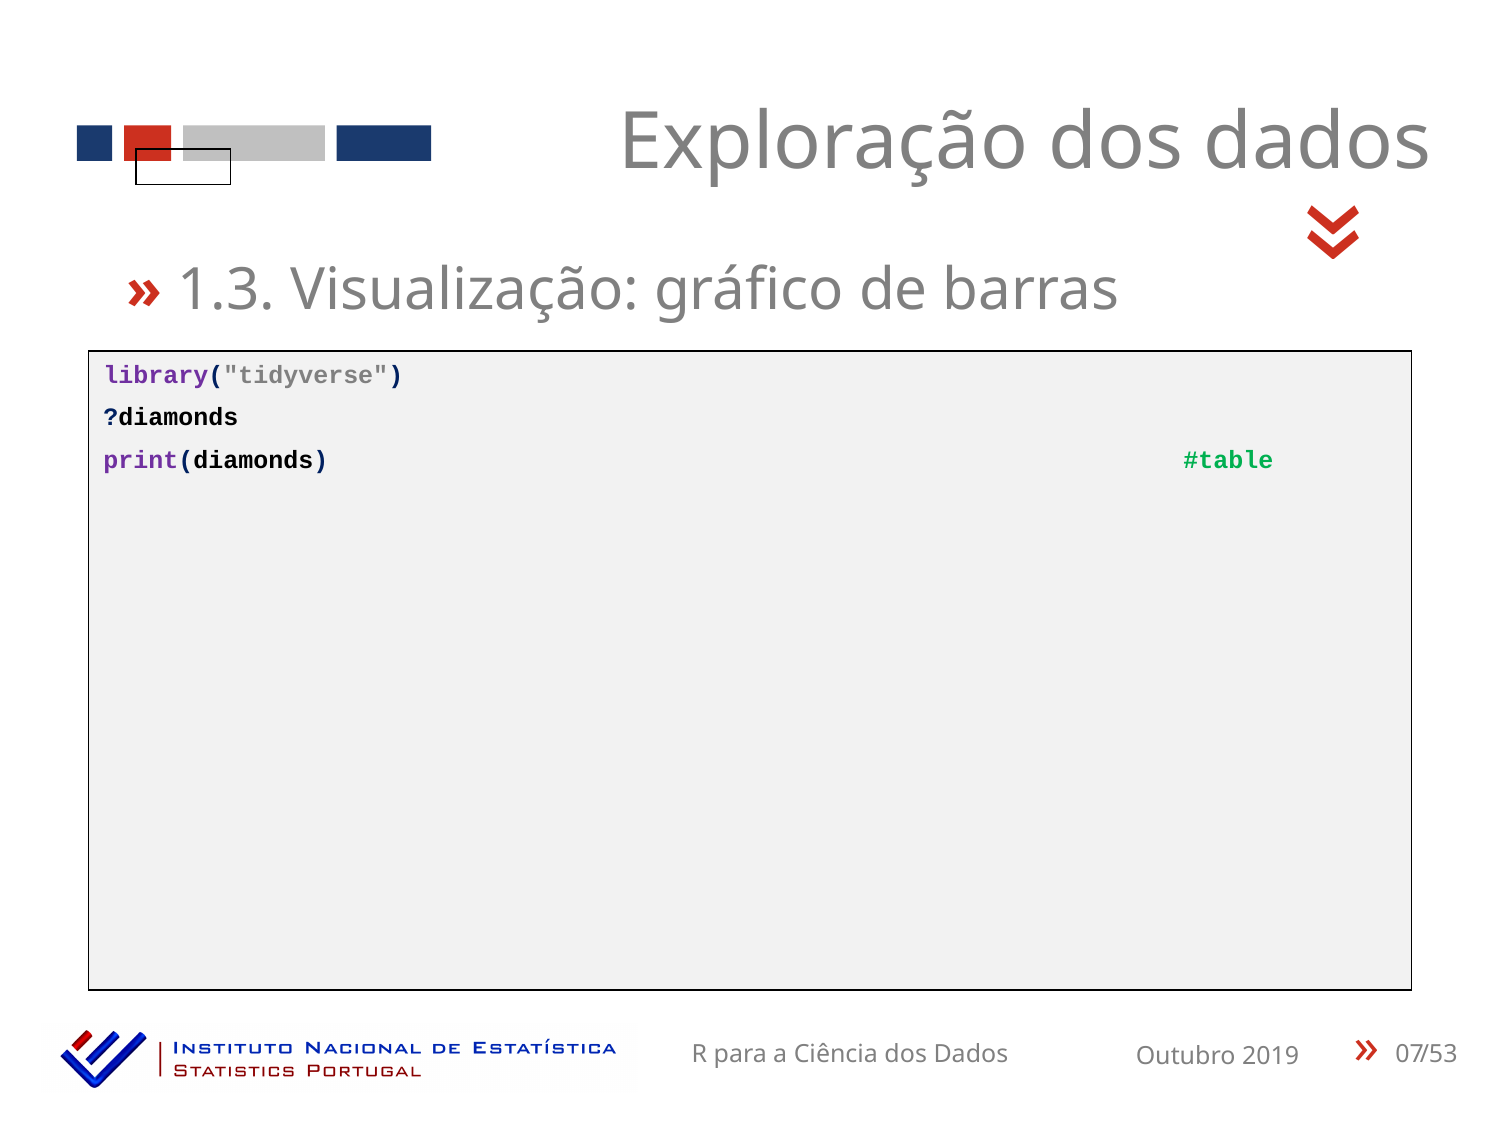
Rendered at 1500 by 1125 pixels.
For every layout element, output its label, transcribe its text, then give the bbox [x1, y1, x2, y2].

text_box Exploração dos dados [454, 66, 1447, 207]
text_box 07 [1380, 1029, 1447, 1075]
picture [41, 1023, 638, 1093]
text_box library("tidyverse") ?diamonds print(diamonds) #table [88, 350, 1412, 990]
text_box « [1234, 207, 1400, 280]
text_box » 1.3. Visualização: gráfico de barras [111, 243, 1376, 329]
